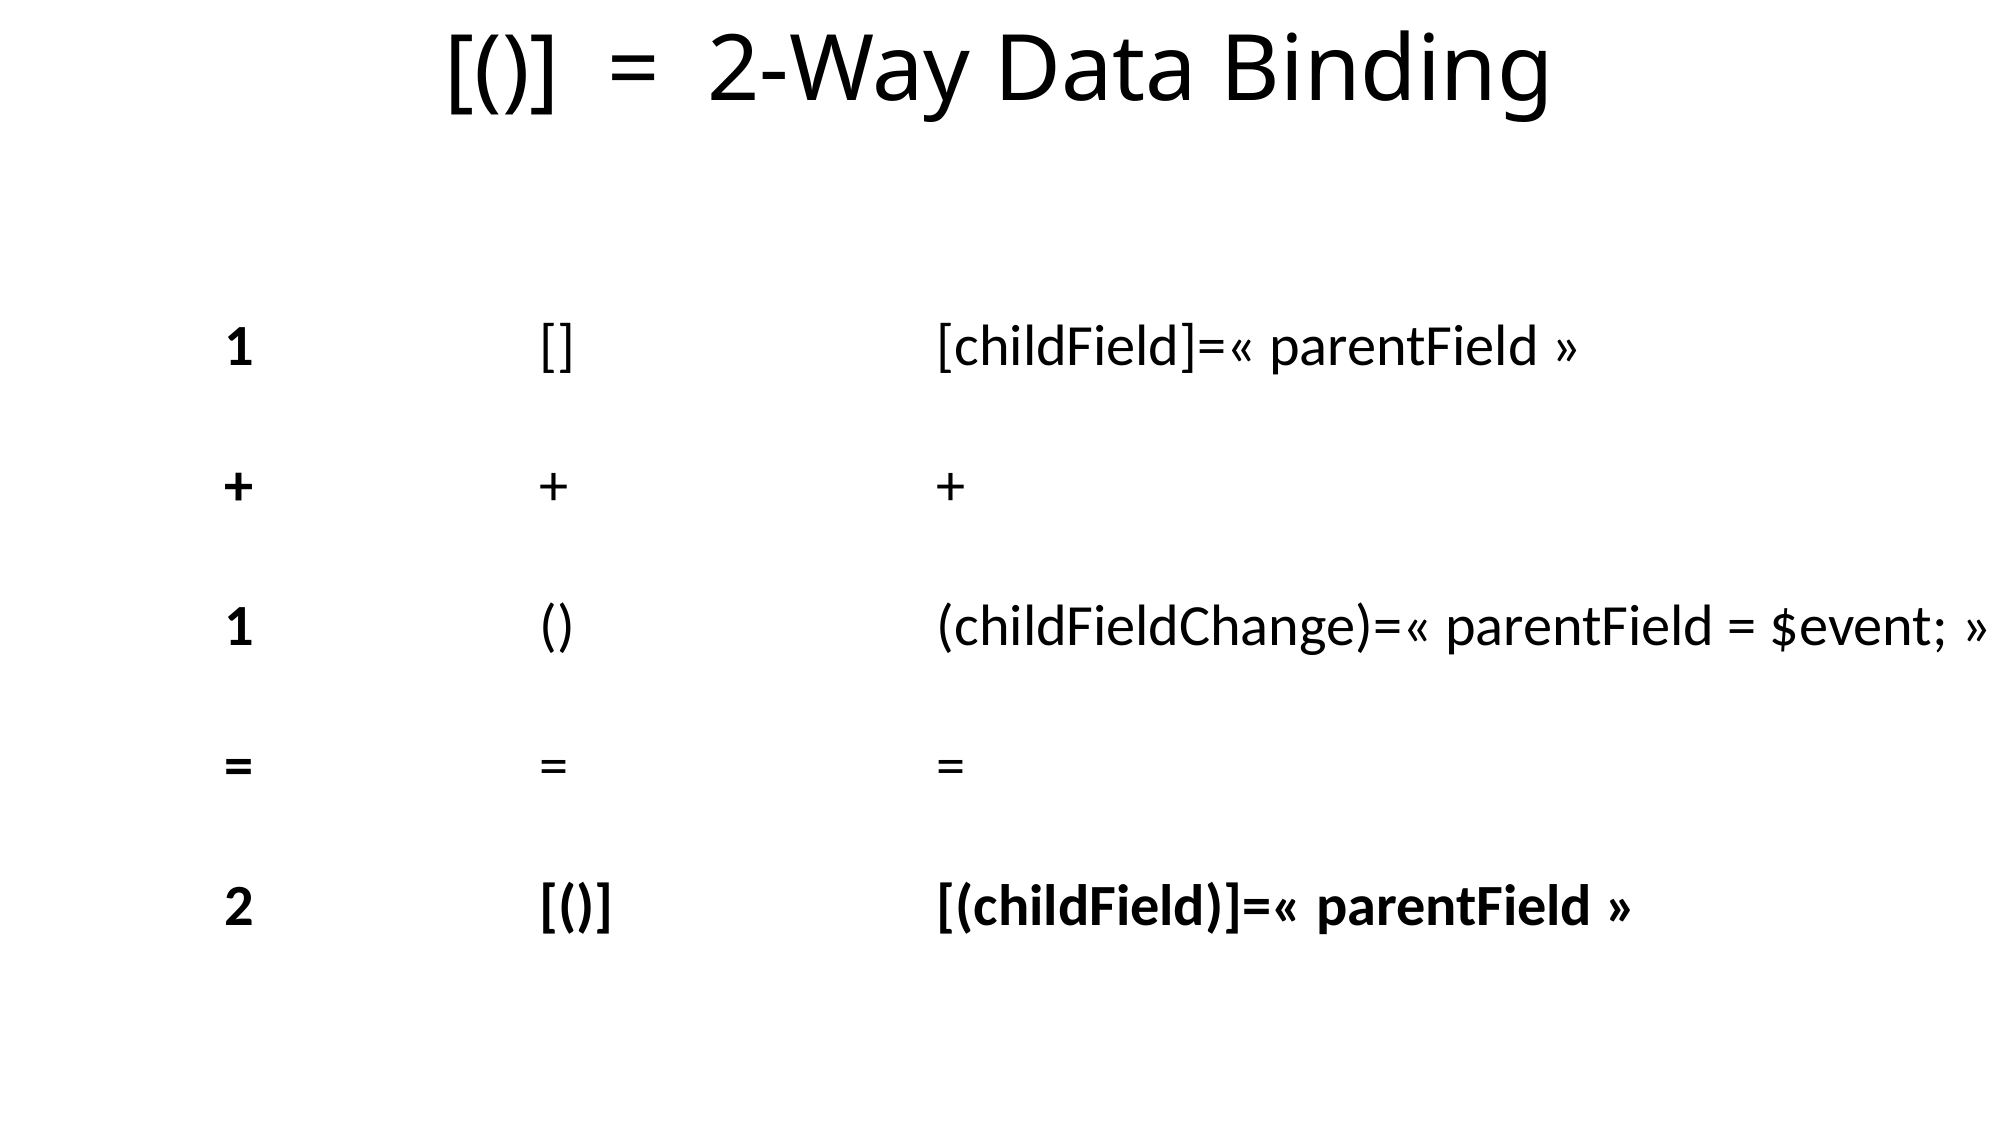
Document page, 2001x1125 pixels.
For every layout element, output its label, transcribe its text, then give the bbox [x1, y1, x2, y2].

title [()] = 2-Way Data Binding [137, 0, 1863, 143]
text_box 1 + 1 = 2 [209, 299, 282, 945]
text_box [childField]=« parentField » + (childFieldChange)=« parentField = $event; » = [(childField)]=« parentField » [922, 299, 2000, 945]
text_box [] + () = [()] [524, 299, 629, 945]
